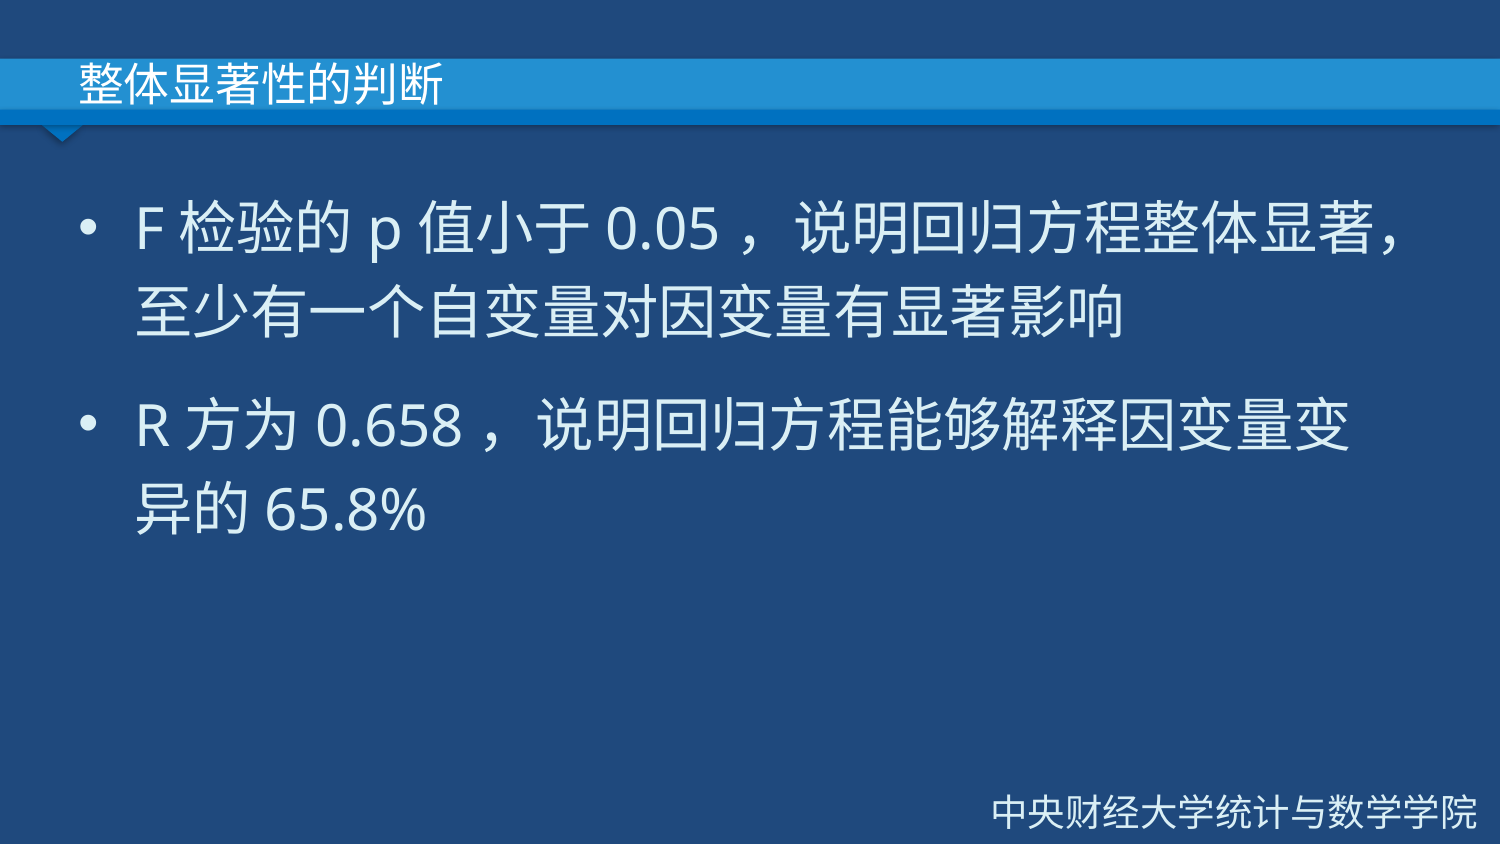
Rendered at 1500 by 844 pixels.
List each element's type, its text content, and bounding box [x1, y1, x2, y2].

title 整体显著性的判断 [63, 54, 1414, 112]
list F检验的p值小于0.05，说明回归方程整体显著，至少有一个自变量对因变量有显著影响 R方为0.658，说明回归方程能够解释因变量变异的65.8% [63, 169, 1414, 785]
